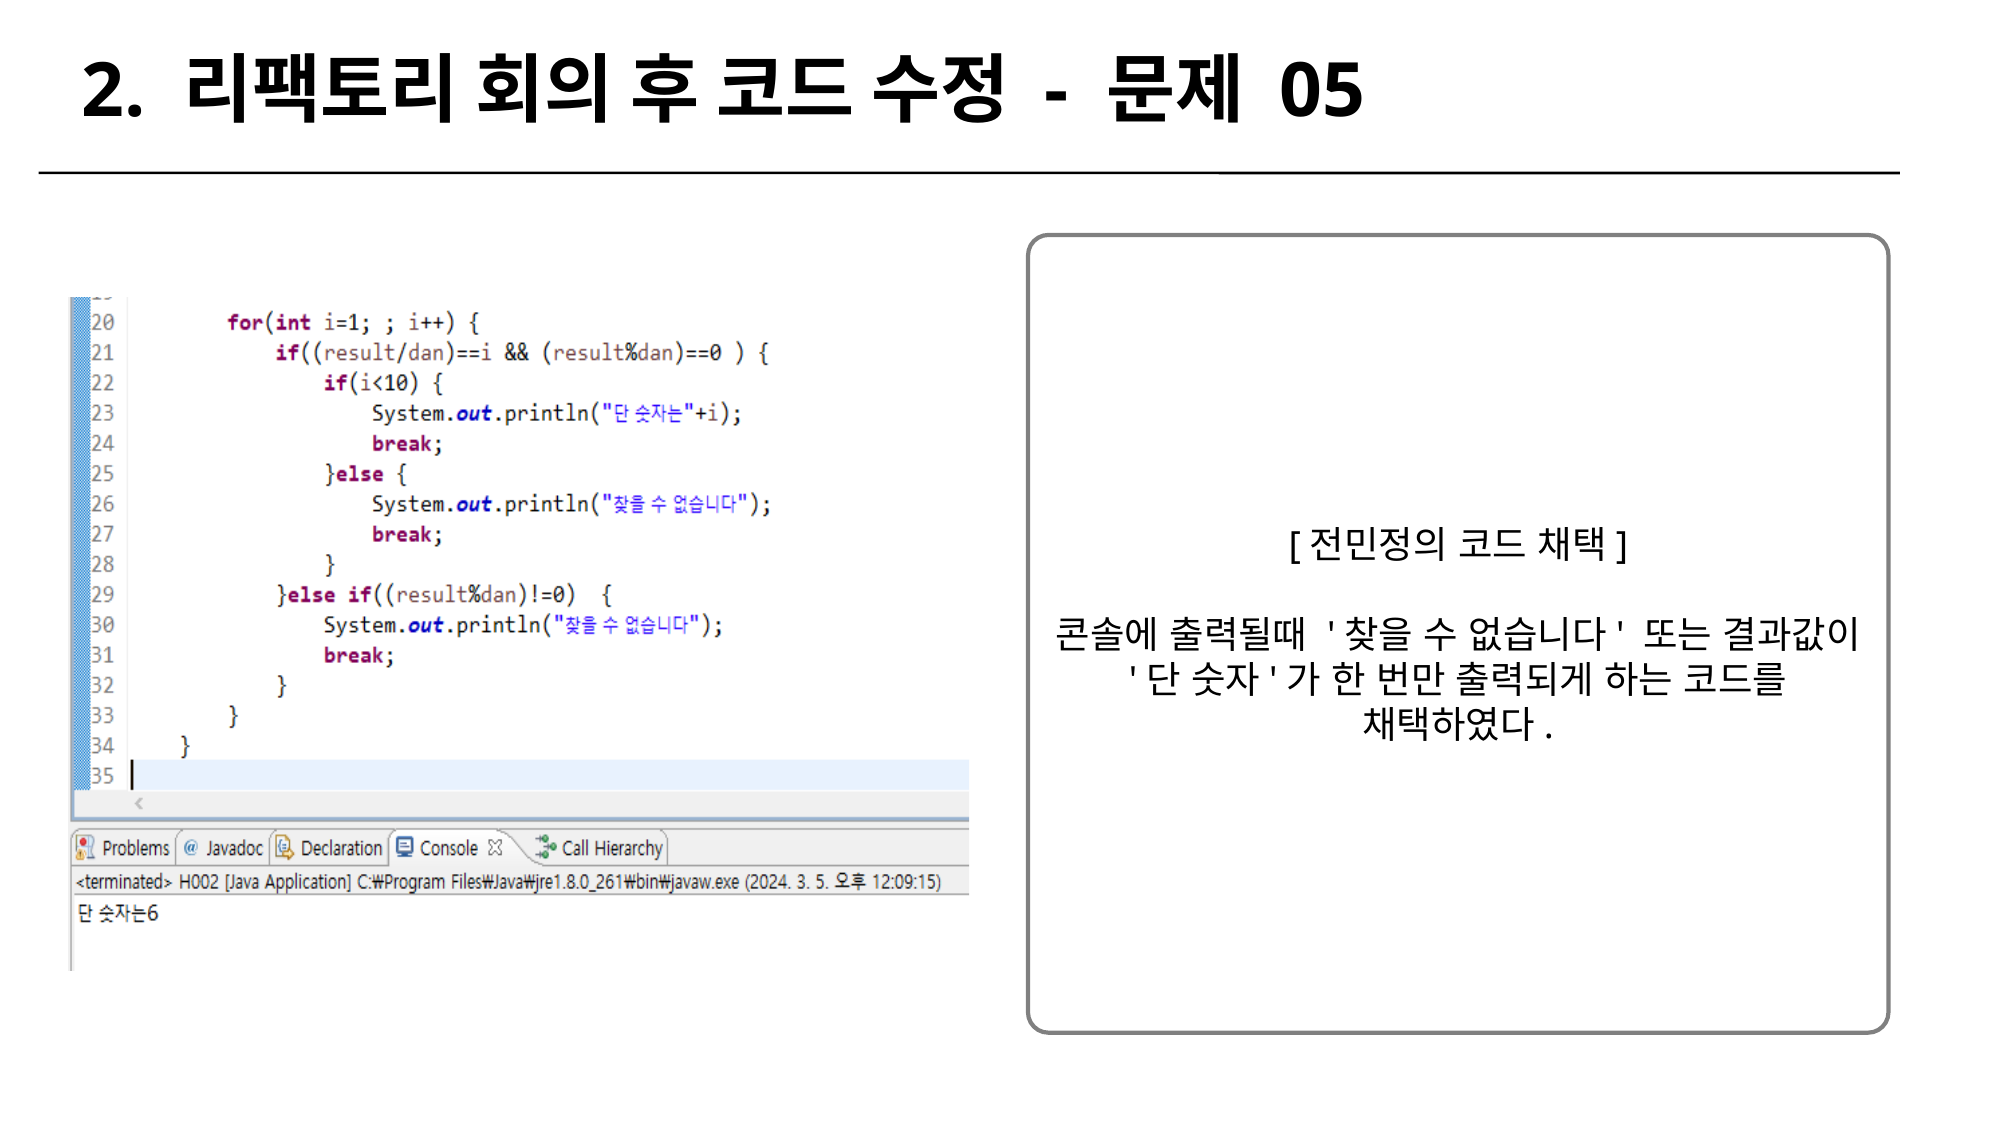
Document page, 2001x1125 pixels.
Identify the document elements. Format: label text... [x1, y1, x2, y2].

text_box [1027, 234, 1889, 1033]
picture [67, 297, 970, 971]
text_box 2. 리팩토리 회의 후 코드 수정 - 문제 05 [73, 34, 1374, 140]
